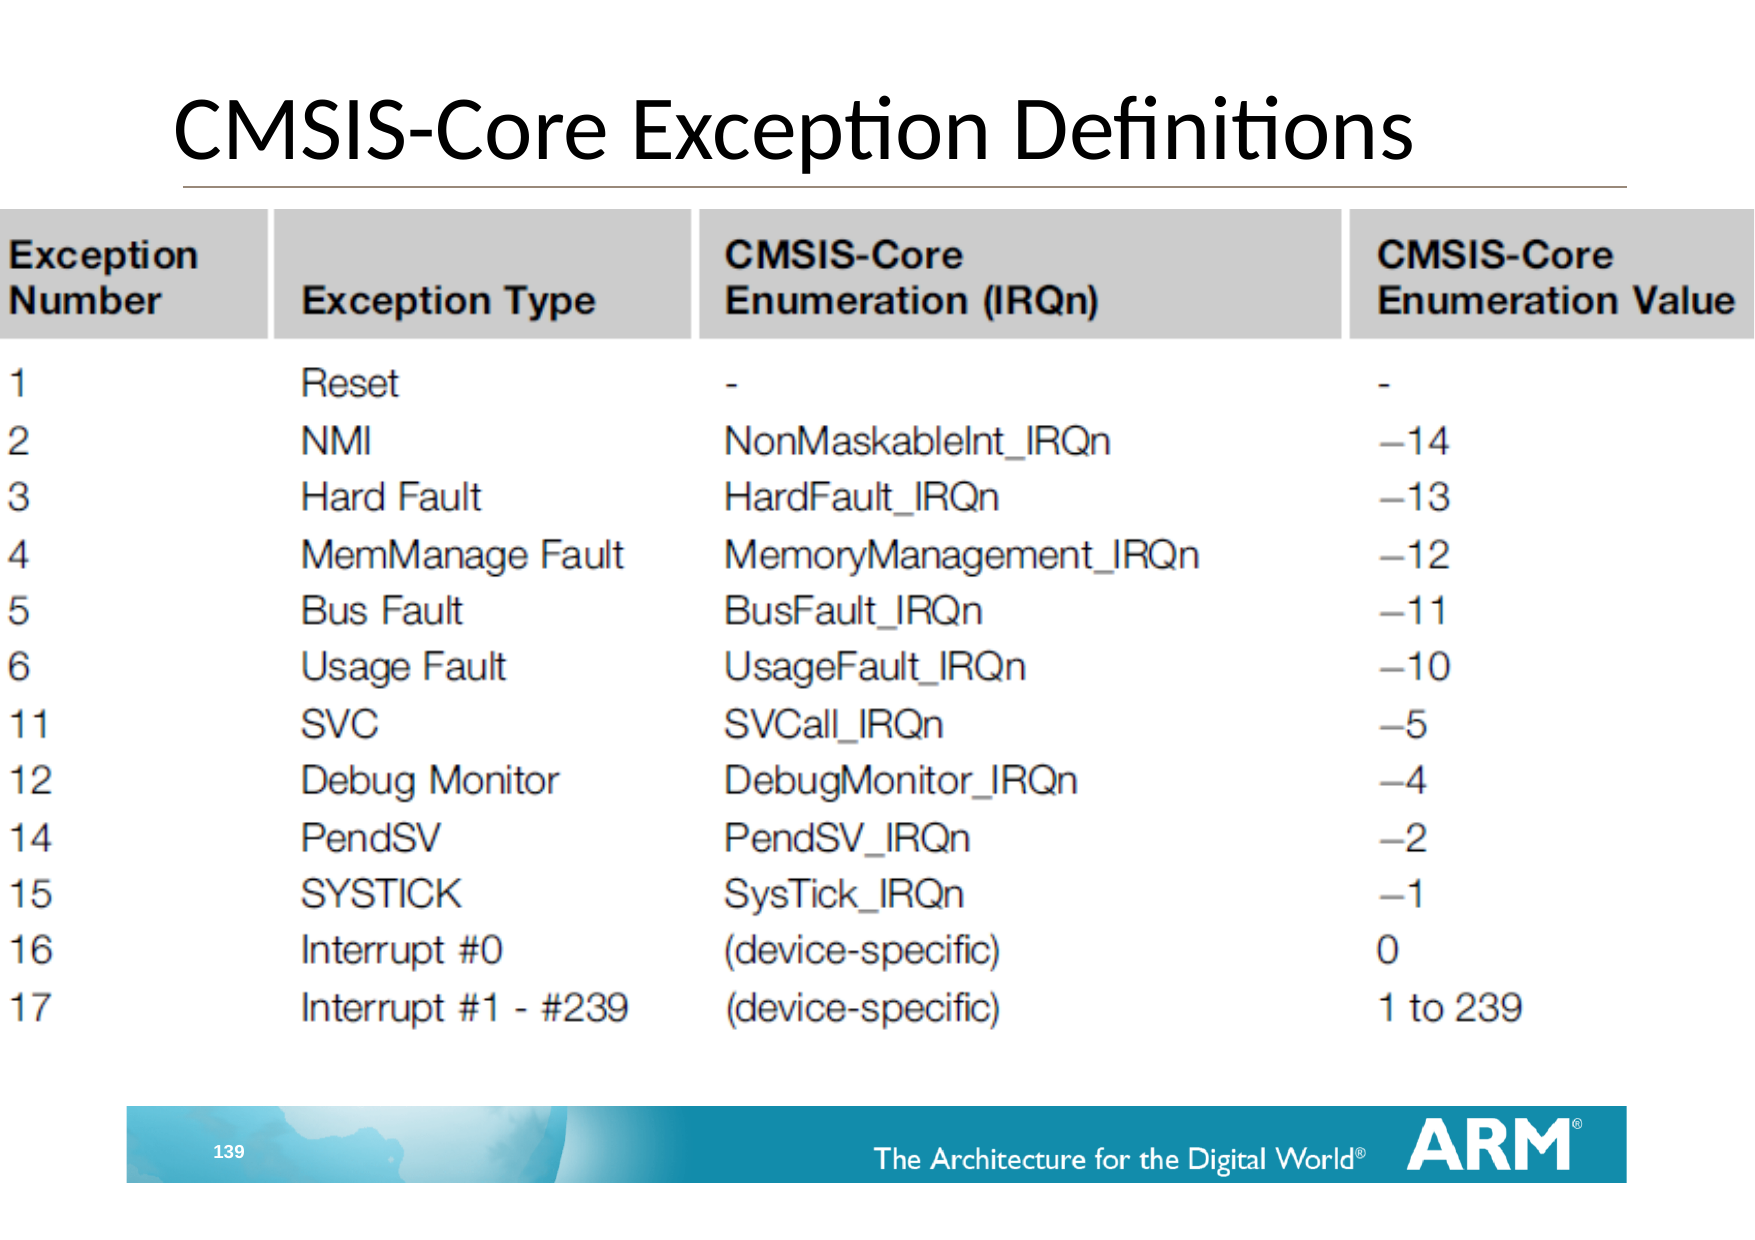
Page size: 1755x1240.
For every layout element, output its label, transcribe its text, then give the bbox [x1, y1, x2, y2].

slide_number 139 [198, 1139, 287, 1187]
picture [126, 1106, 1627, 1183]
title CMSIS-Core Exception Definitions [173, 80, 1581, 172]
picture [0, 209, 1755, 1030]
